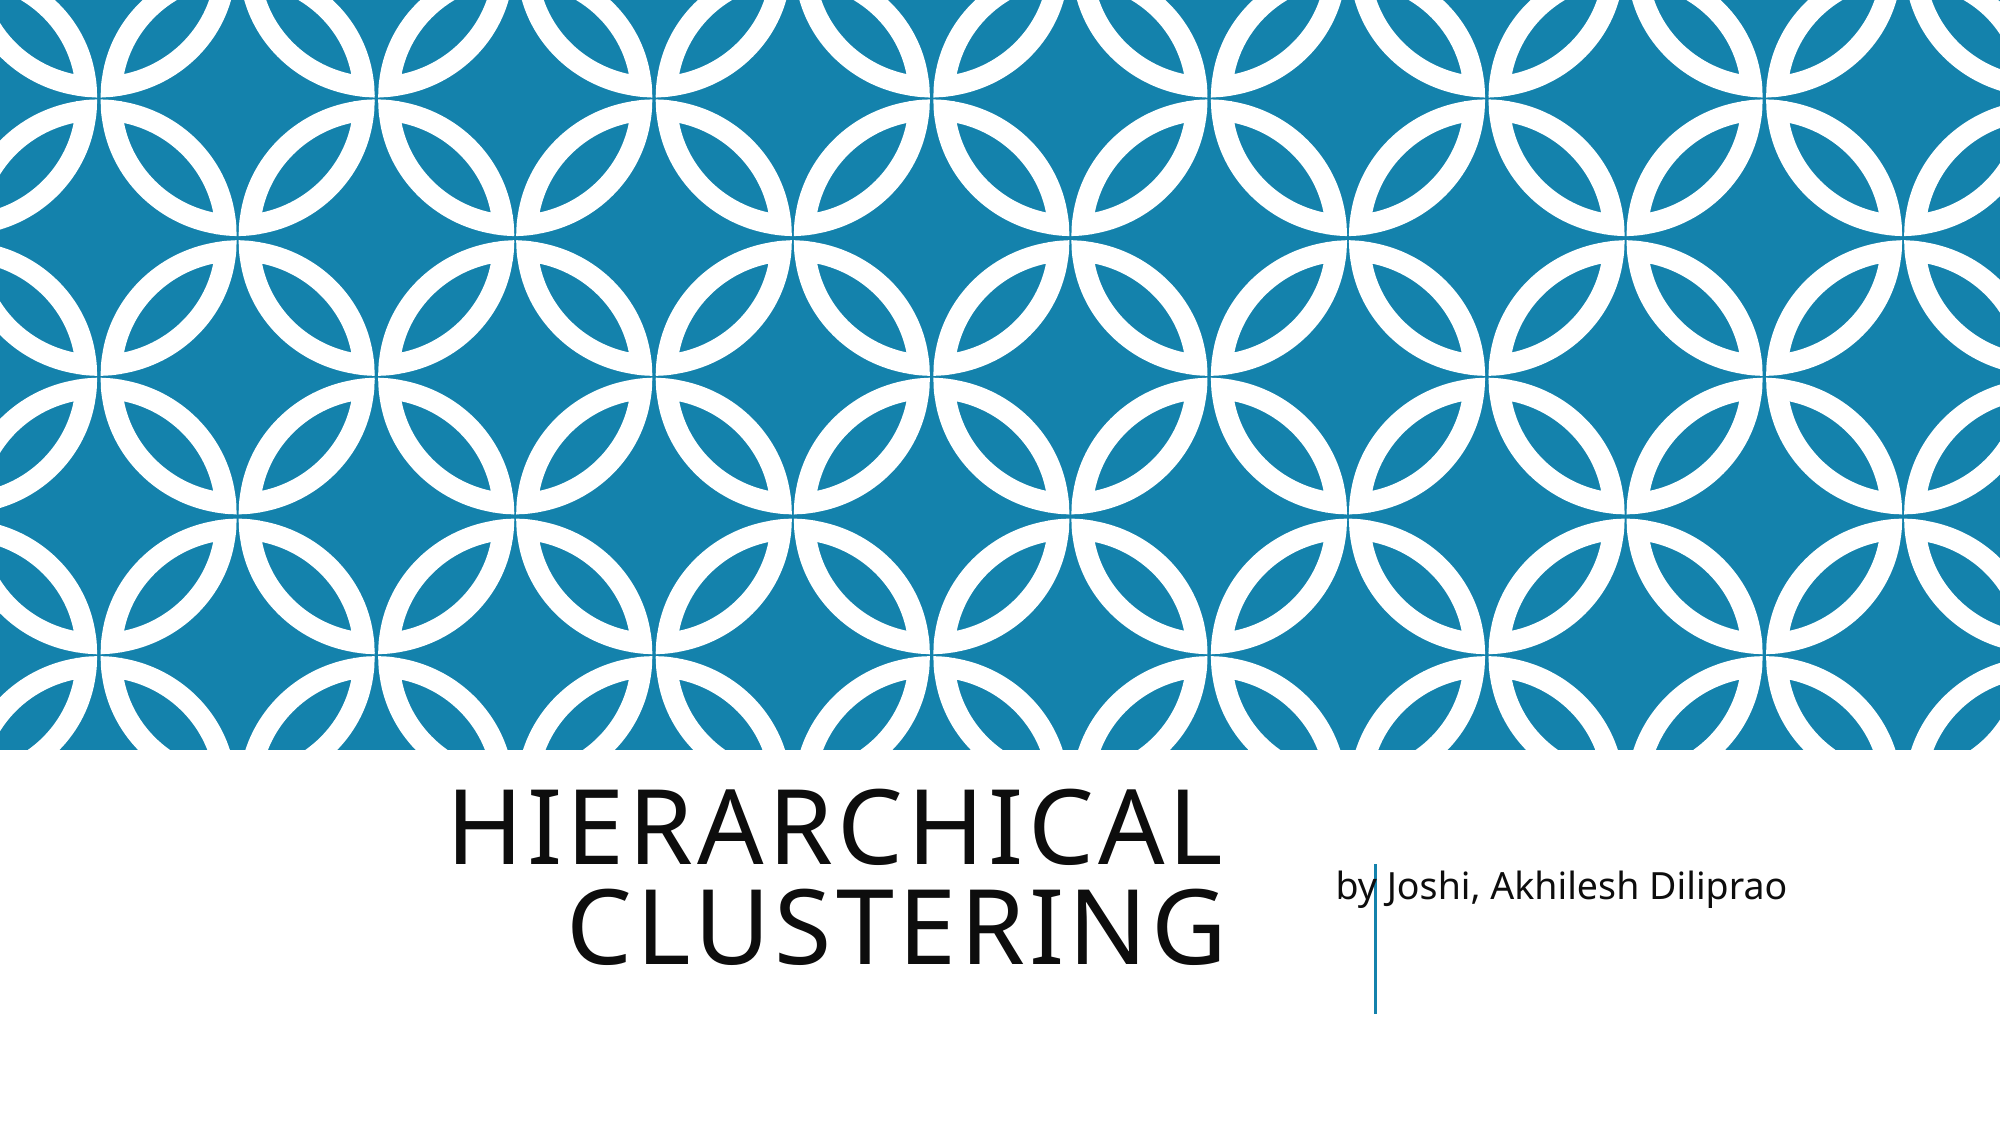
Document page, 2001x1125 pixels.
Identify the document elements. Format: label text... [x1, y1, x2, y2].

subtitle by Joshi, Akhilesh Diliprao [1320, 742, 1848, 1028]
title Hierarchical Clustering [105, 742, 1244, 1028]
